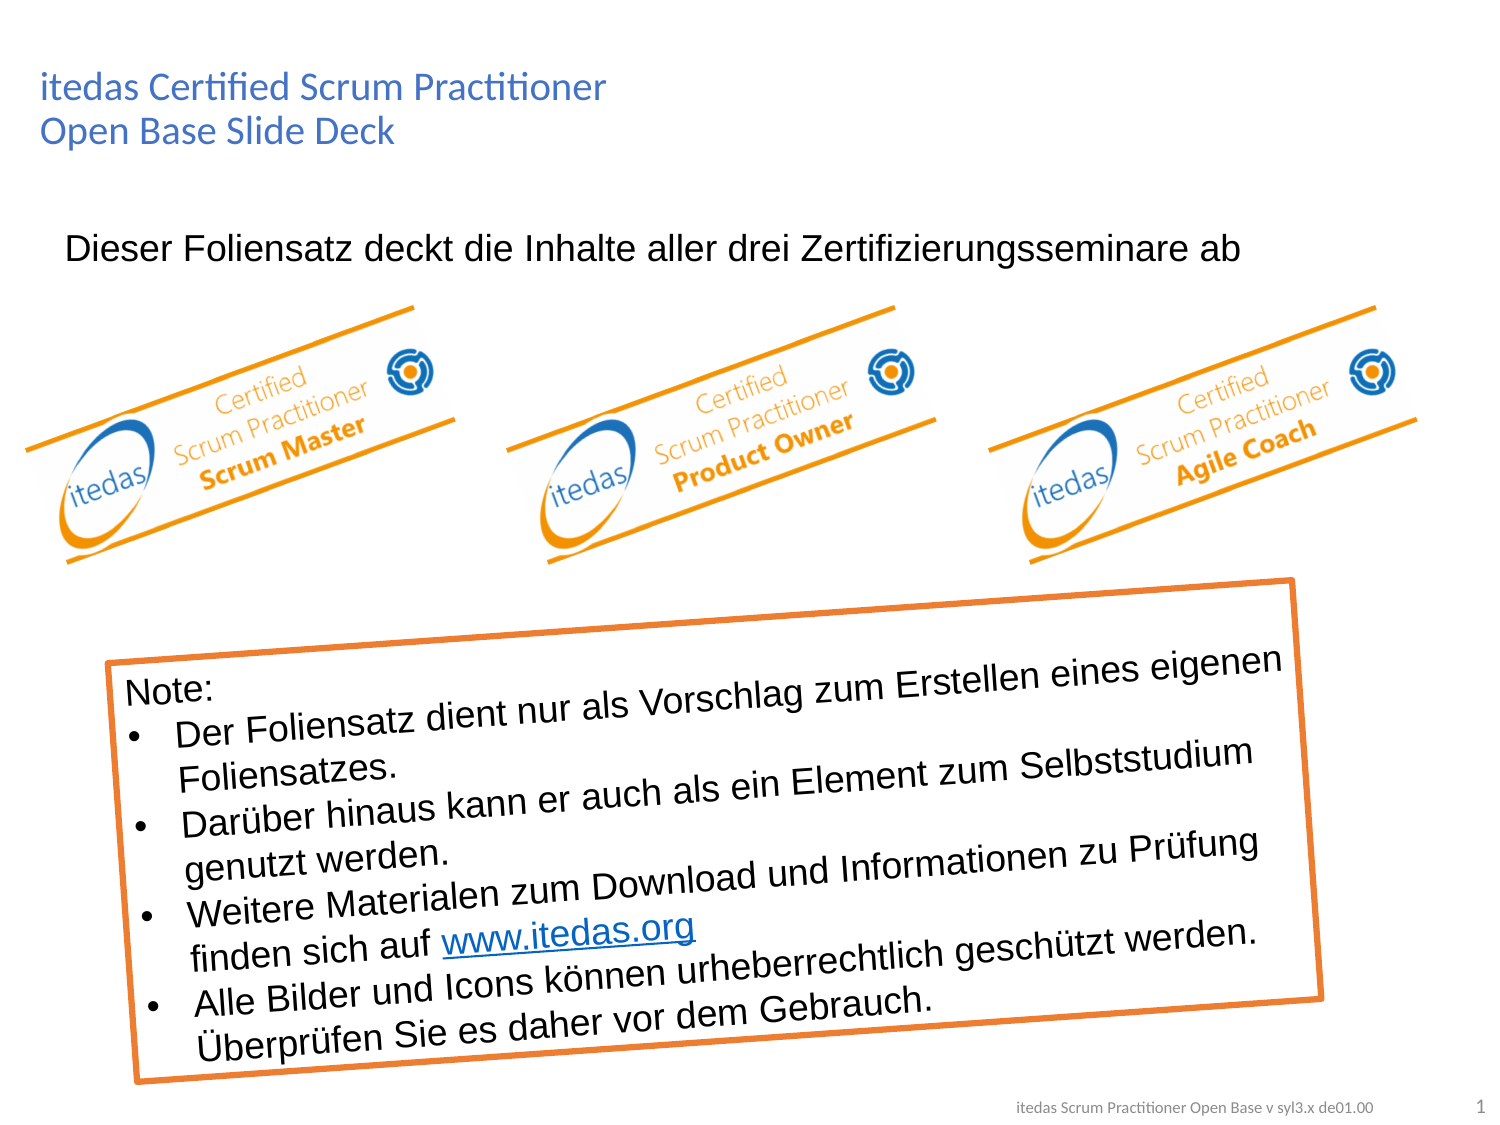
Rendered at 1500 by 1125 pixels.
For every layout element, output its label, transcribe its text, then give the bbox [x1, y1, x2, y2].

text_box Note: Der Foliensatz dient nur als Vorschlag zum Erstellen eines eigenen Foliensatzes. Darüber hinaus kann er auch als ein Element zum Selbststudium genutzt werden. Weitere Materialen zum Download und Informationen zu Prüfung finden sich auf www.itedas.org Alle Bilder und Icons können urheberrechtlich geschützt werden. Überprüfen Sie es daher vor dem Gebrauch. [107, 580, 1322, 1082]
text_box Dieser Foliensatz deckt die Inhalte aller drei Zertifizierungsseminare ab [49, 216, 1314, 276]
picture [988, 305, 1417, 564]
footer itedas Scrum Practitioner Open Base v syl3.x de01.00 [874, 1096, 1375, 1119]
title itedas Certified Scrum Practitioner Open Base Slide Deck [24, 57, 1319, 161]
picture [506, 305, 936, 564]
picture [25, 305, 455, 564]
slide_number 1 [1387, 1092, 1487, 1123]
